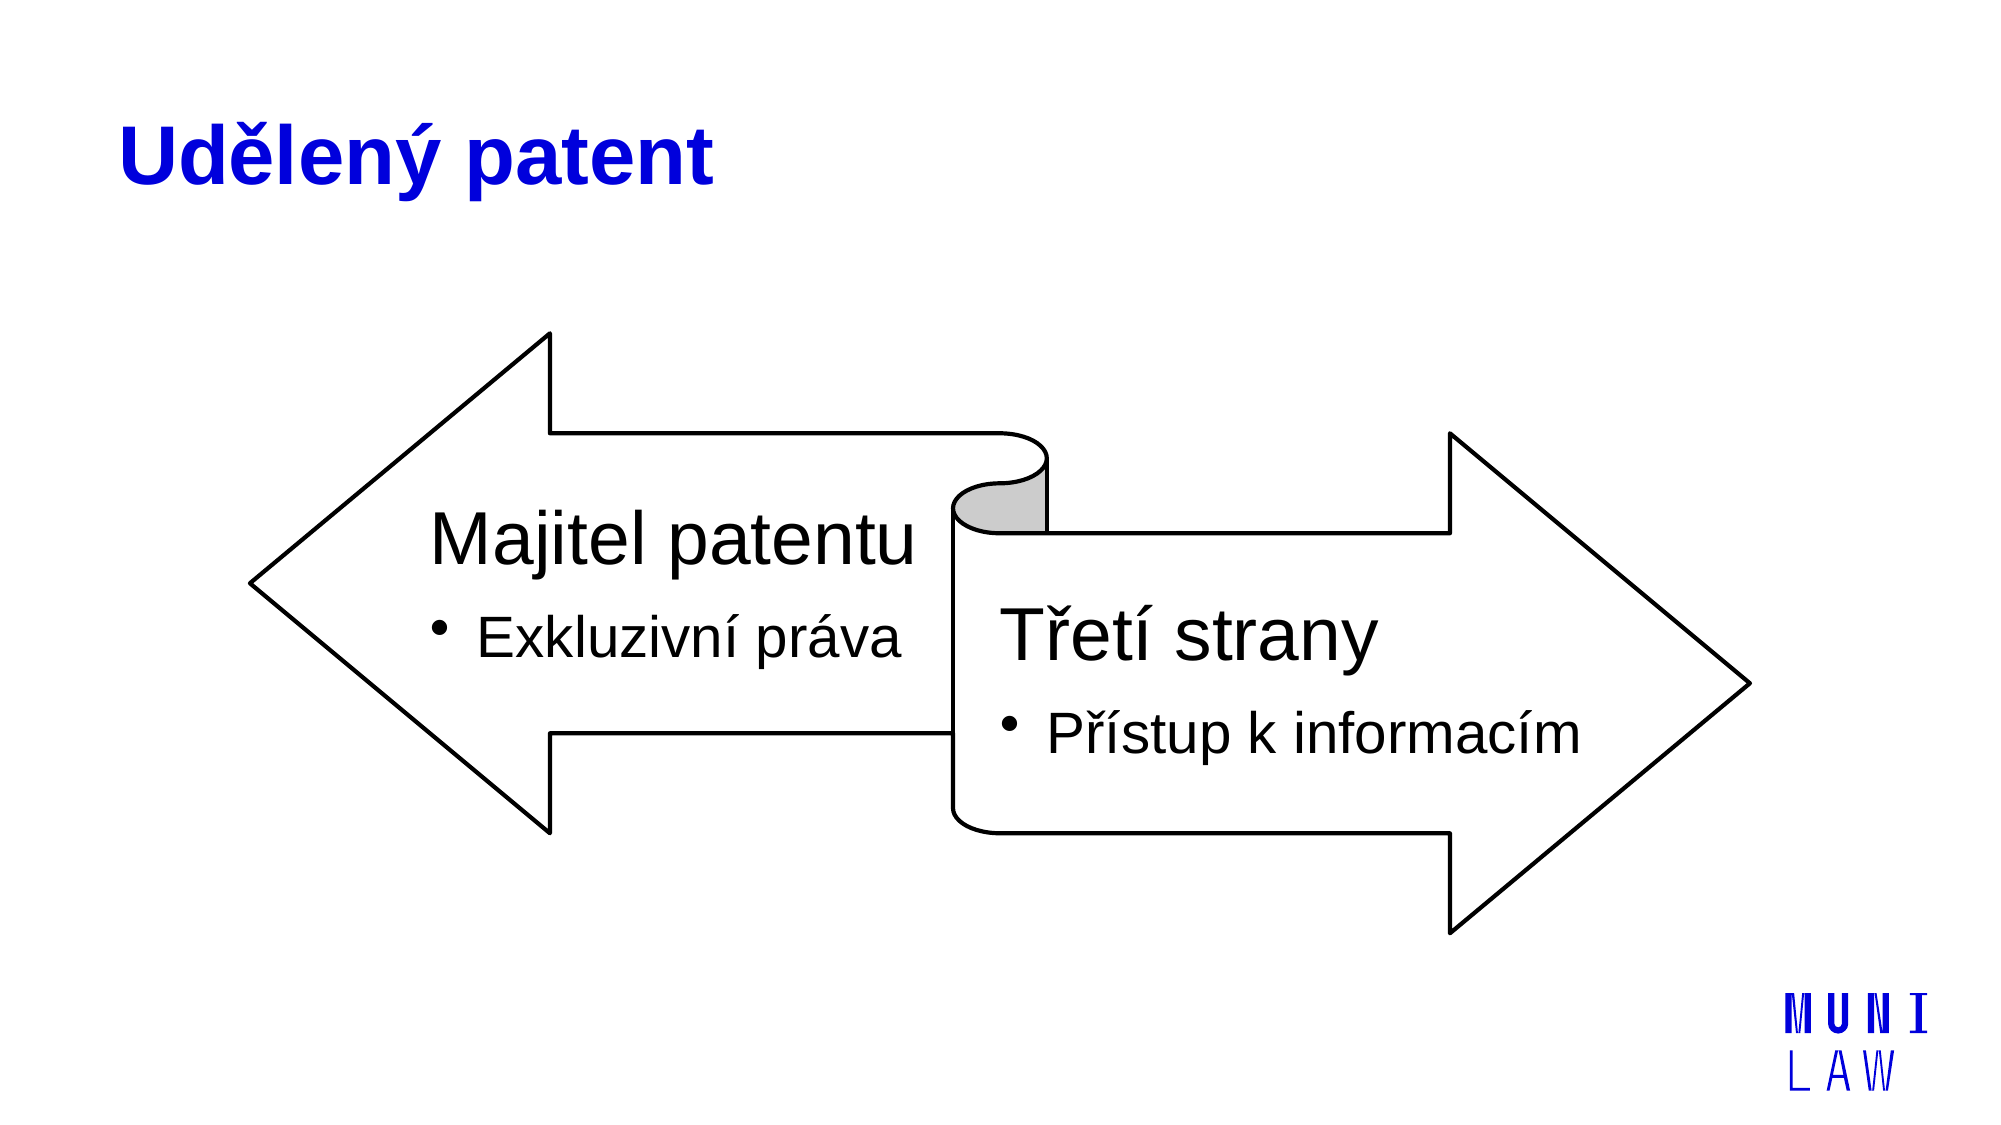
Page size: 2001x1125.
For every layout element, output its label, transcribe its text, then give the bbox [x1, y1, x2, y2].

title Udělený patent [118, 118, 1883, 193]
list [249, 195, 1751, 1071]
